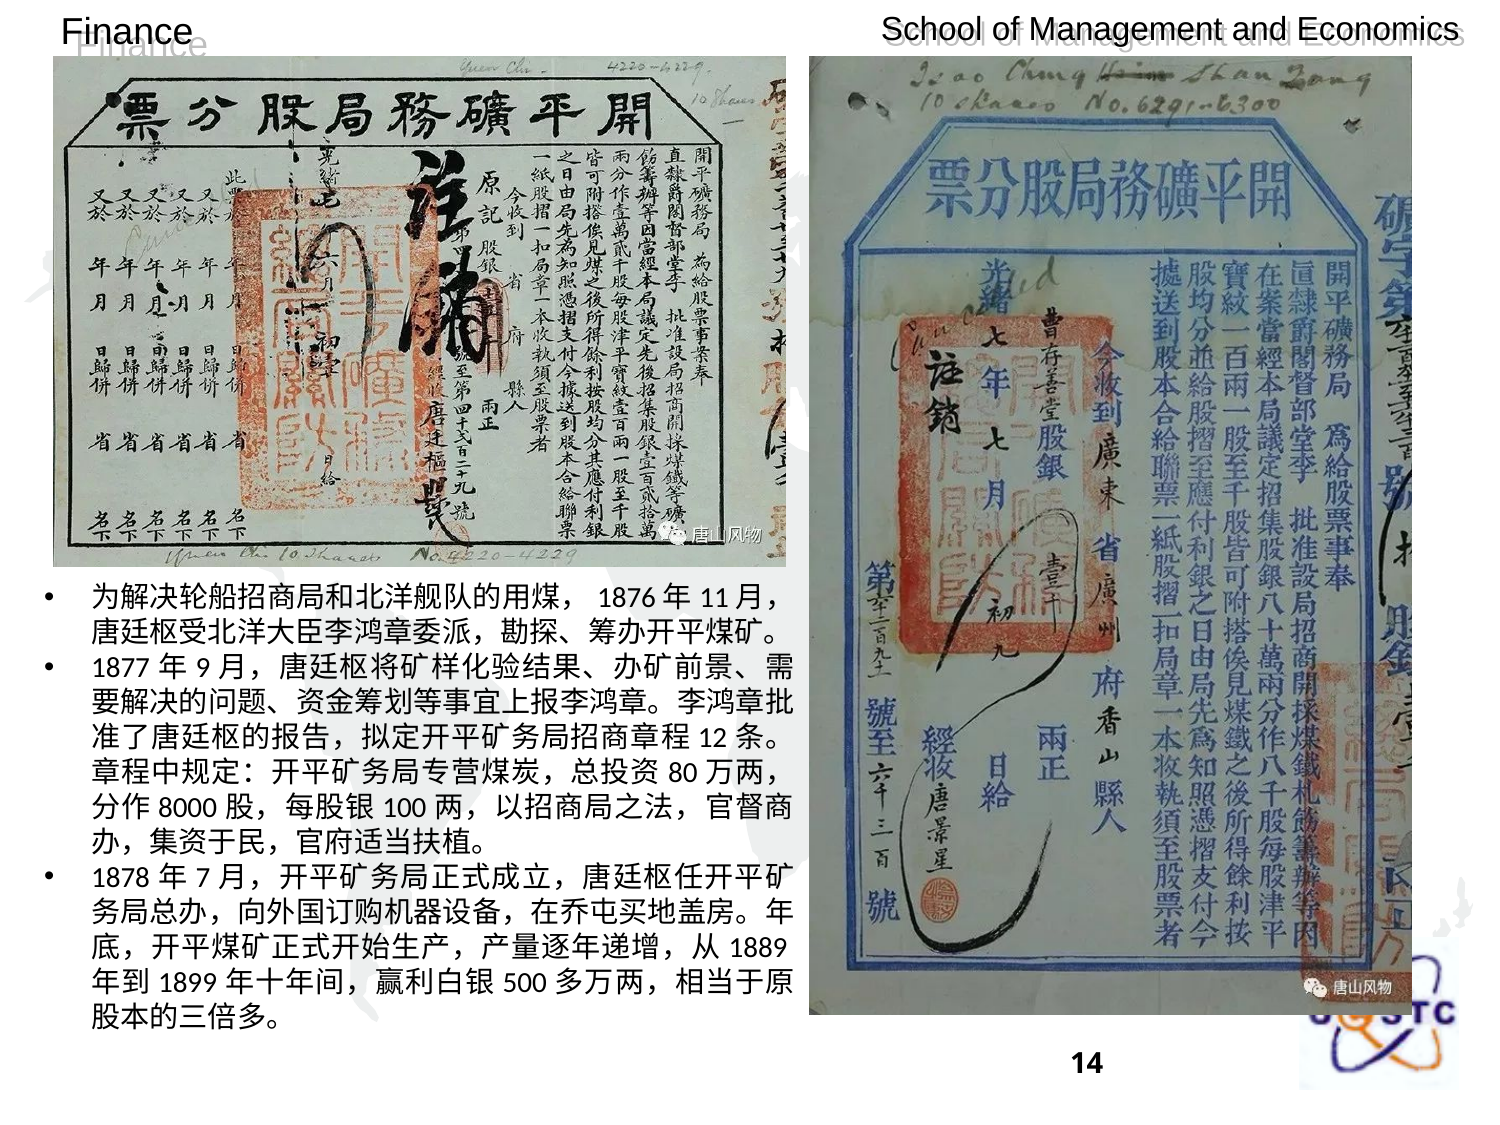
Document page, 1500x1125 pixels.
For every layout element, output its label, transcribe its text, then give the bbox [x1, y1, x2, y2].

picture [808, 56, 1459, 1090]
picture [52, 55, 786, 567]
text_box 为解决轮船招商局和北洋舰队的用煤，1876年11月，唐廷枢受北洋大臣李鸿章委派，勘探、筹办开平煤矿。 1877年9月，唐廷枢将矿样化验结果、办矿前景、需要解决的问题、资金筹划等事宜上报李鸿章。李鸿章批准了唐廷枢的报告，拟定开平矿务局招商章程12条。章程中规定：开平矿务局专营煤炭，总投资80万两，分作8000股，每股银100两，以招商局之法，官督商办，集资于民，官府适当扶植。 1878年7月，开平矿务局正式成立，唐廷枢任开平矿务局总办，向外国订购机器设备，在乔屯买地盖房。年底，开平煤矿正式开始生产，产量逐年递增，从1889年到1899年十年间，赢利白银500多万两，相当于原股本的三倍多。 [29, 571, 810, 1041]
